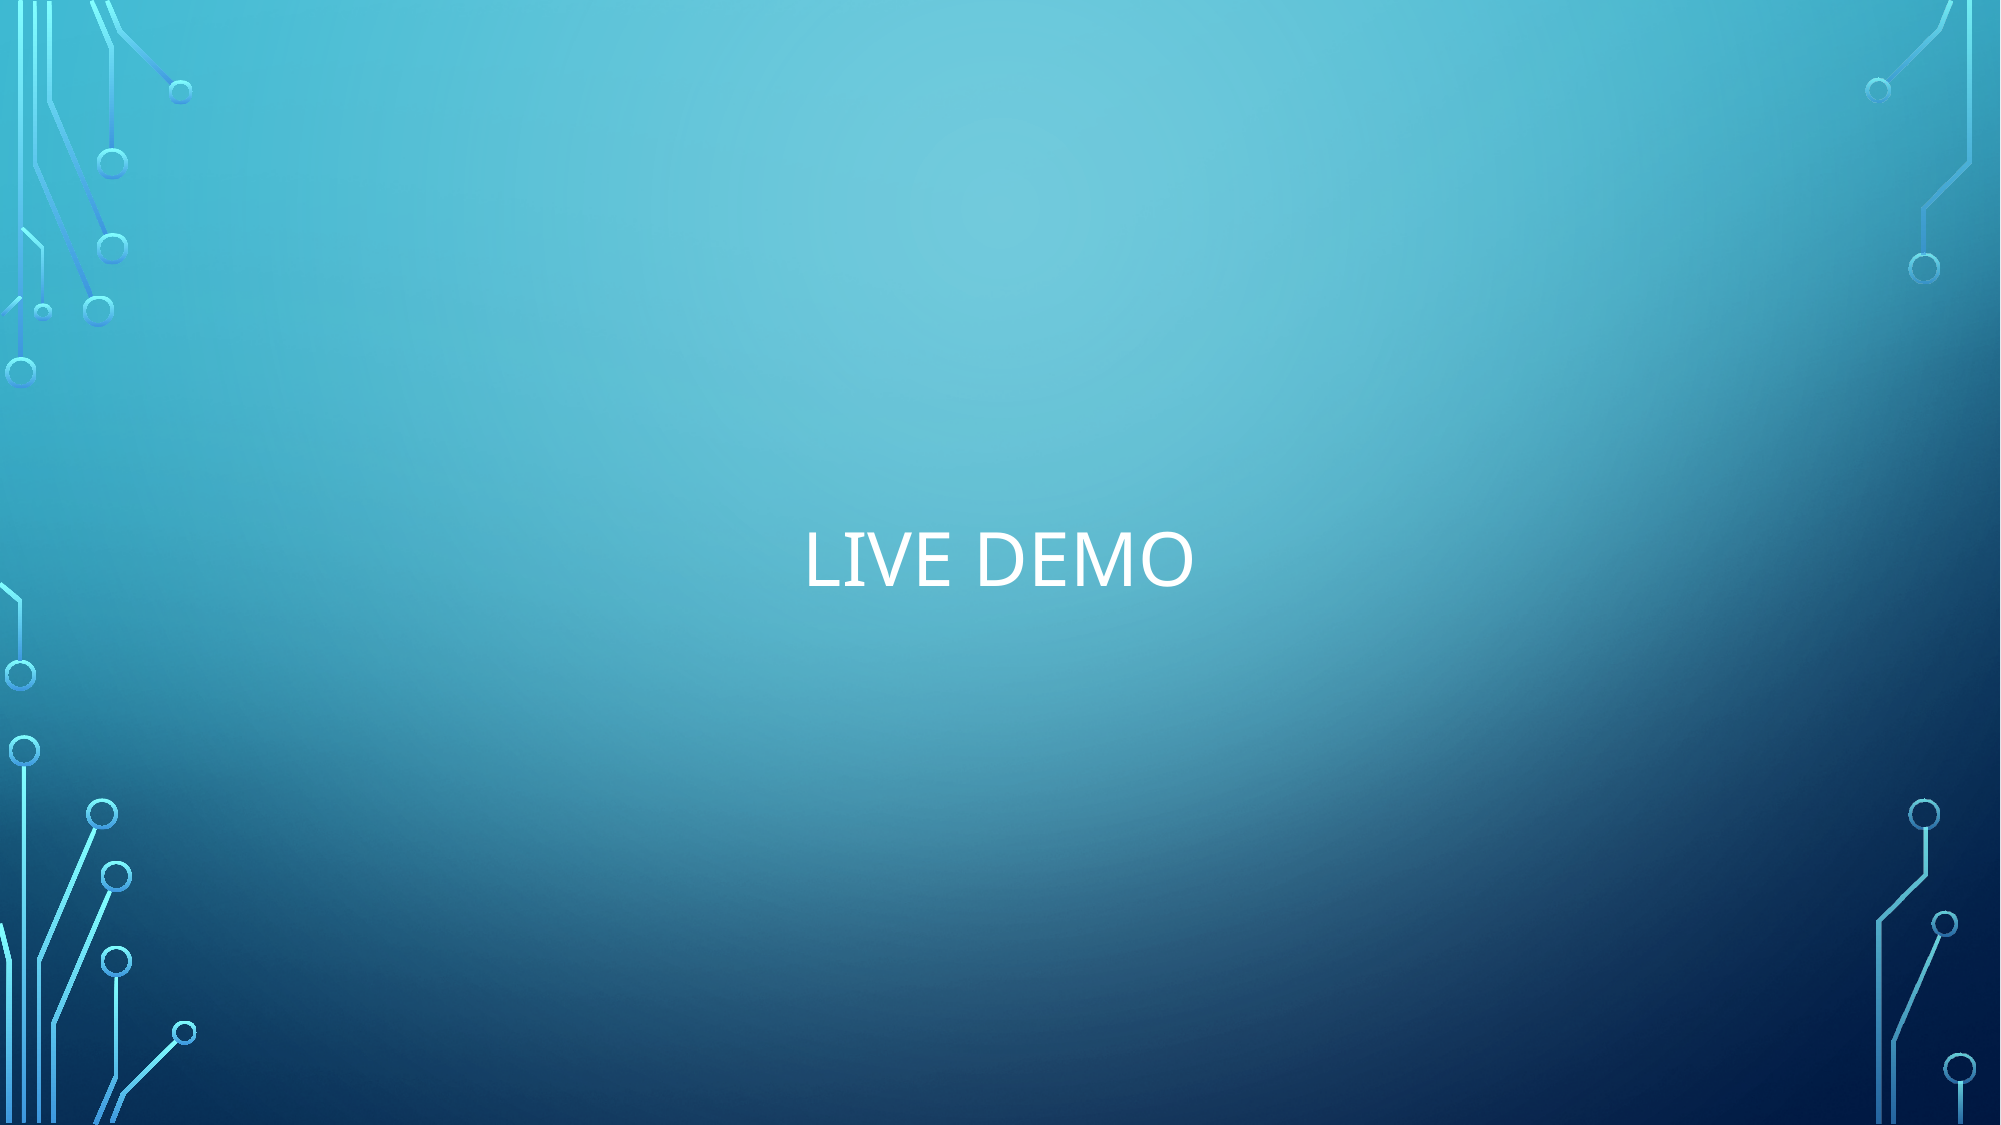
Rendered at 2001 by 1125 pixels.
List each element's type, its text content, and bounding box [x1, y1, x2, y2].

title Live demo [187, 441, 1813, 684]
